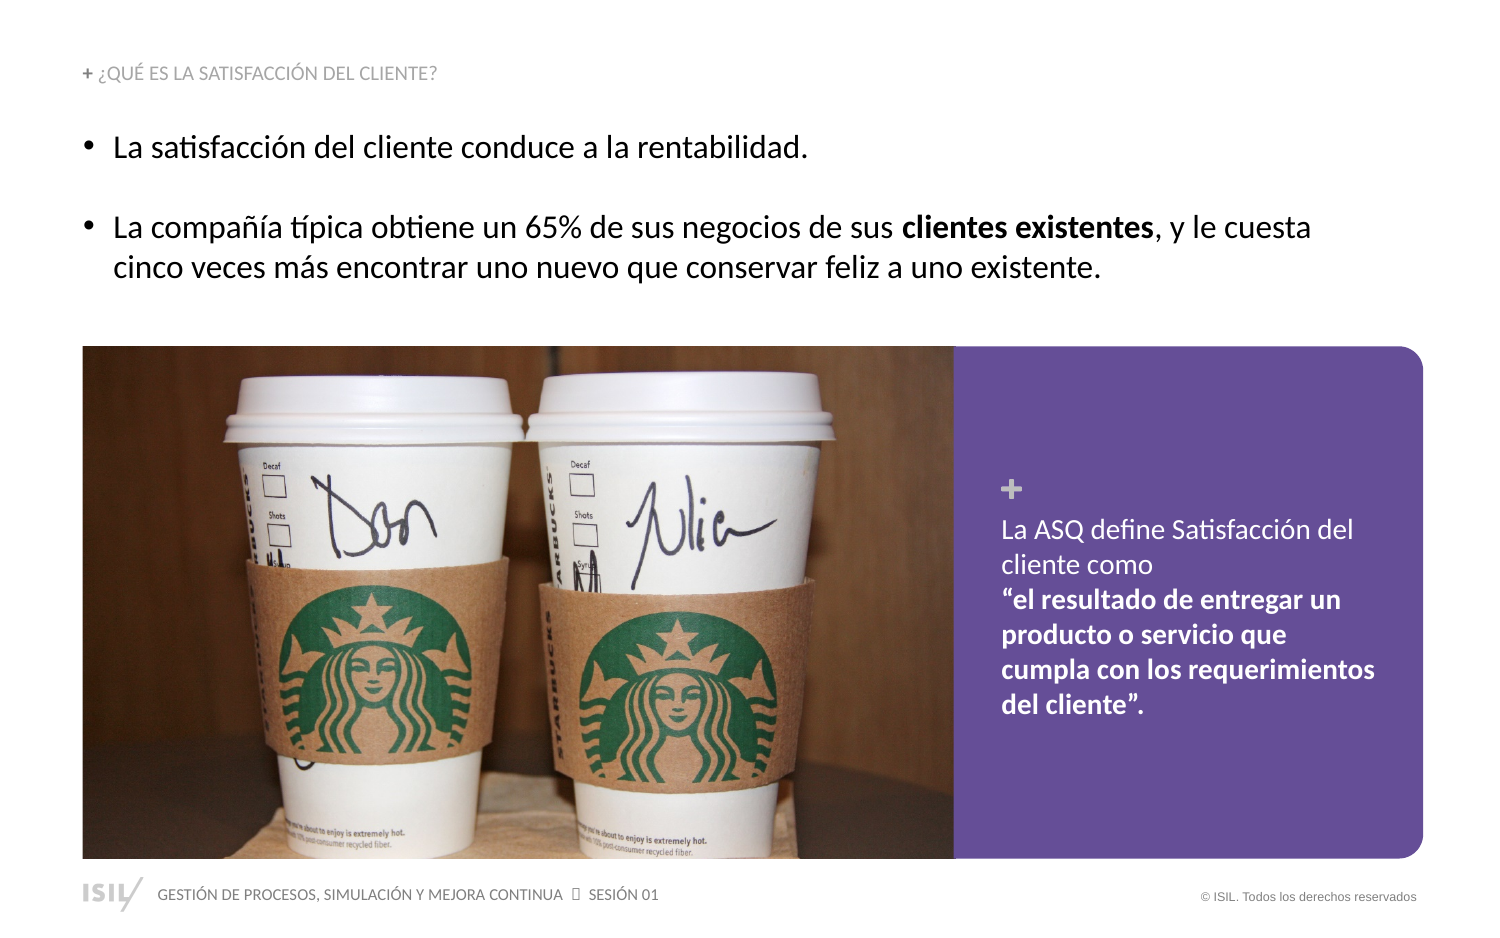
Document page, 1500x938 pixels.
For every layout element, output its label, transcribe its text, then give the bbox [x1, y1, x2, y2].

text_box La satisfacción del cliente conduce a la rentabilidad. La compañía típica obtiene un 65% de sus negocios de sus clientes existentes, y le cuesta cinco veces más encontrar uno nuevo que conservar feliz a uno existente. [83, 125, 1359, 286]
picture [82, 346, 957, 859]
text_box [962, 343, 1427, 862]
text_box La ASQ define Satisfacción del cliente como “el resultado de entregar un producto o servicio que cumpla con los requerimientos del cliente”. [1001, 510, 1377, 721]
text_box + ¿QUÉ ES LA SATISFACCIÓN DEL CLIENTE? [82, 62, 482, 86]
picture [1002, 479, 1021, 499]
